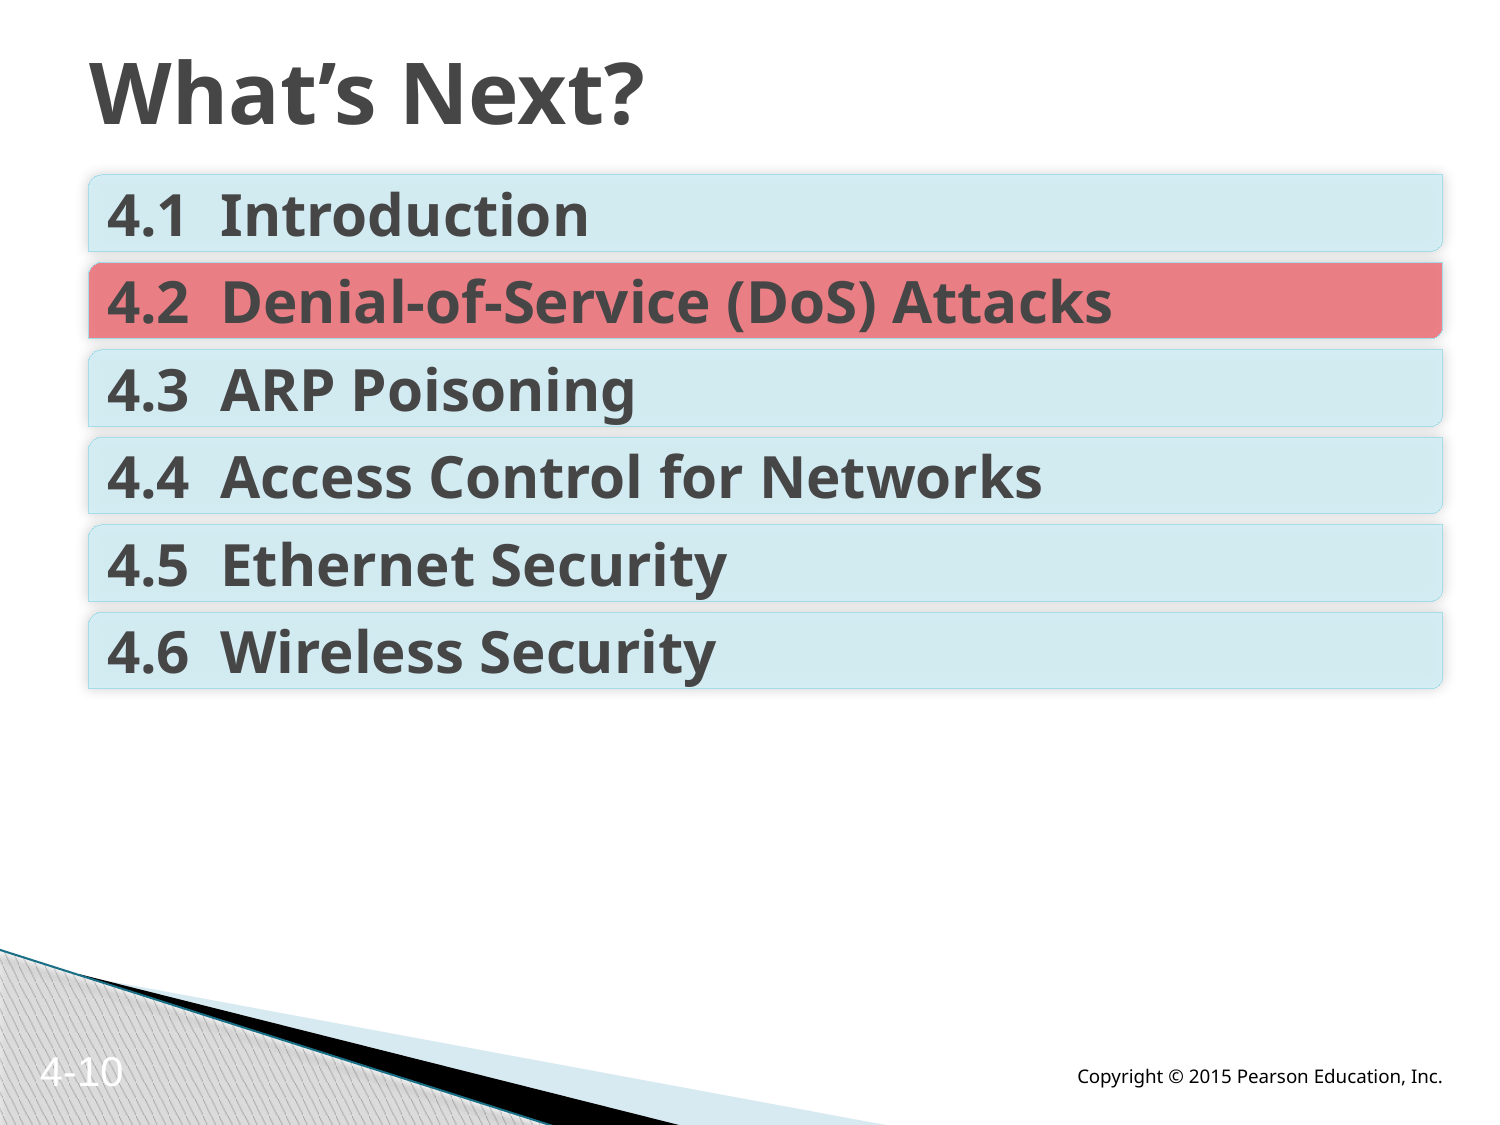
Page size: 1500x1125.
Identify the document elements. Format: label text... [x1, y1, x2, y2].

text_box 4.5 Ethernet Security [88, 524, 1443, 602]
text_box 4.4 Access Control for Networks [88, 437, 1443, 514]
text_box 4.2 Denial-of-Service (DoS) Attacks [88, 262, 1443, 339]
slide_number 4-10 [24, 1037, 175, 1100]
title What’s Next? [75, 24, 1425, 155]
text_box 4.3 ARP Poisoning [88, 349, 1443, 427]
text_box 4.6 Wireless Security [88, 612, 1443, 689]
text_box 4.1 Introduction [88, 174, 1443, 252]
